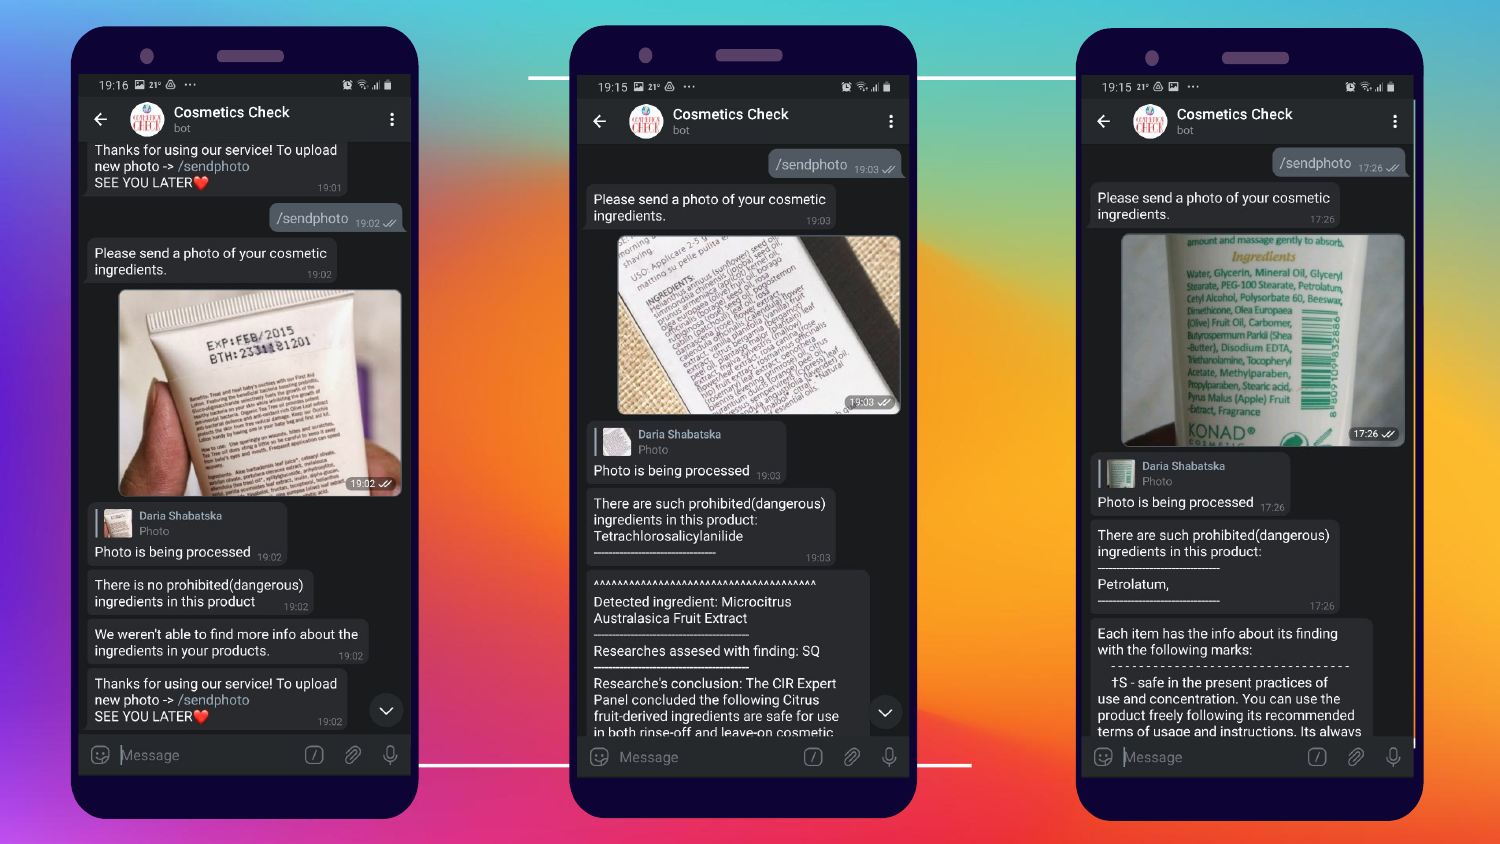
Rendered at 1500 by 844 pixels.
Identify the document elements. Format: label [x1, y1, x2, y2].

text_box [569, 25, 918, 819]
picture [0, 0, 1500, 844]
text_box [1075, 27, 1424, 822]
text_box [70, 26, 419, 820]
